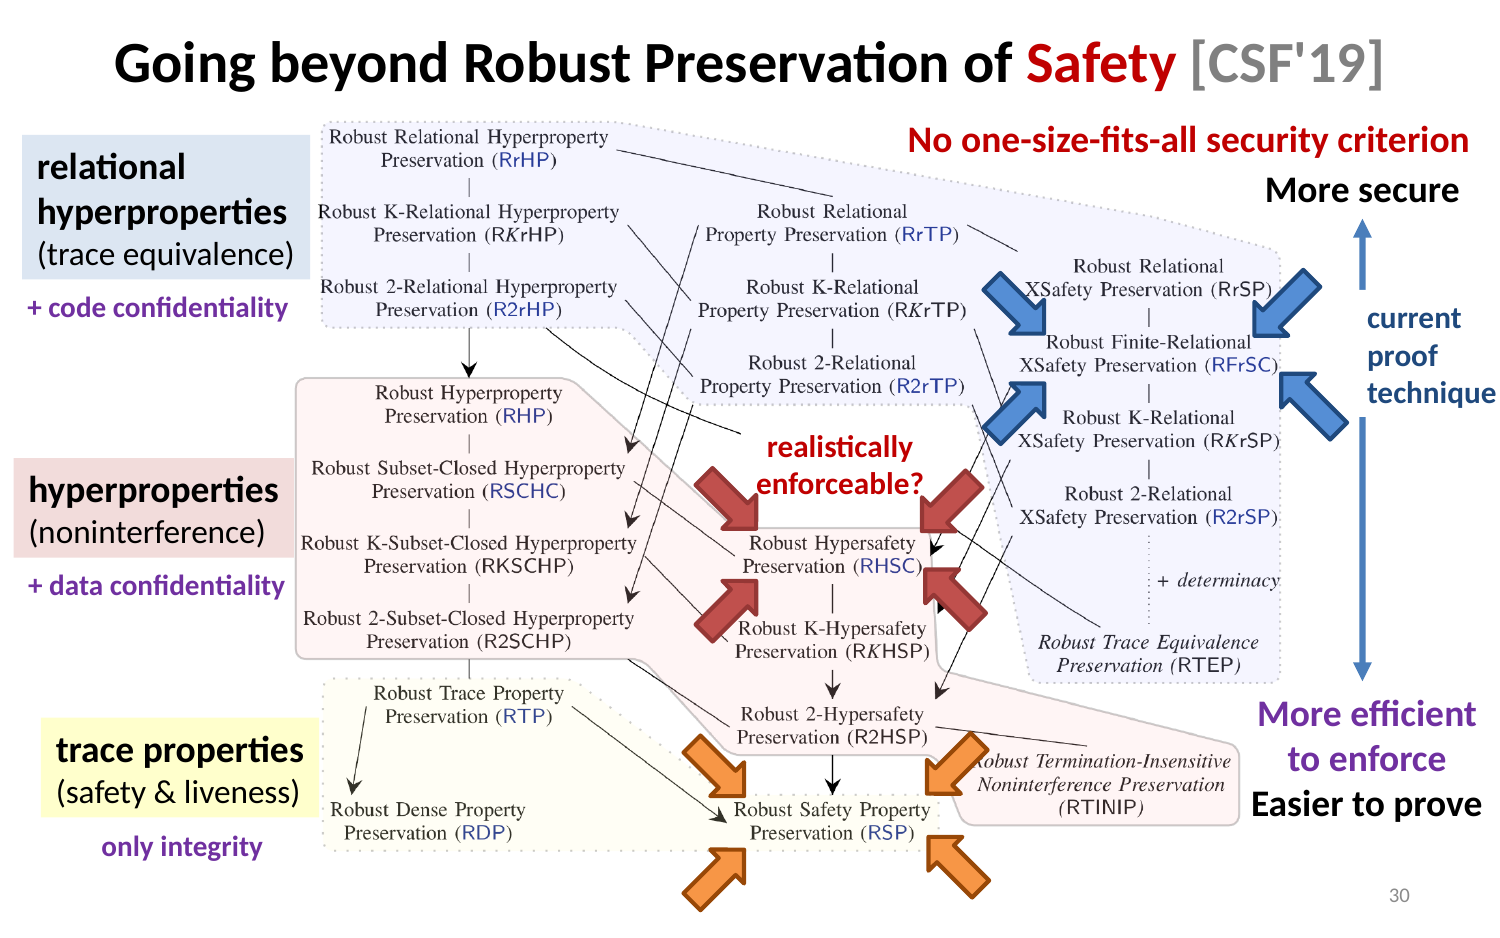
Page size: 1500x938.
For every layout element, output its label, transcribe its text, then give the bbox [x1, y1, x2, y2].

text_box + code confidentiality [12, 281, 282, 331]
text_box trace properties (safety & liveness) [40, 717, 282, 818]
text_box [1235, 157, 1500, 833]
slide_number 30 [1074, 868, 1425, 919]
text_box only integrity [86, 819, 279, 870]
text_box relational hyperproperties (trace equivalence) [22, 134, 282, 280]
text_box [681, 870, 747, 913]
picture [287, 118, 1288, 862]
text_box [941, 870, 992, 900]
text_box + data confidentiality [13, 559, 282, 609]
text_box No one-size-fits-all security criterion [893, 108, 1486, 156]
title Going beyond Robust Preservation of Safety [CSF'19] [75, 0, 1425, 134]
text_box hyperproperties (noninterference) [13, 458, 282, 558]
